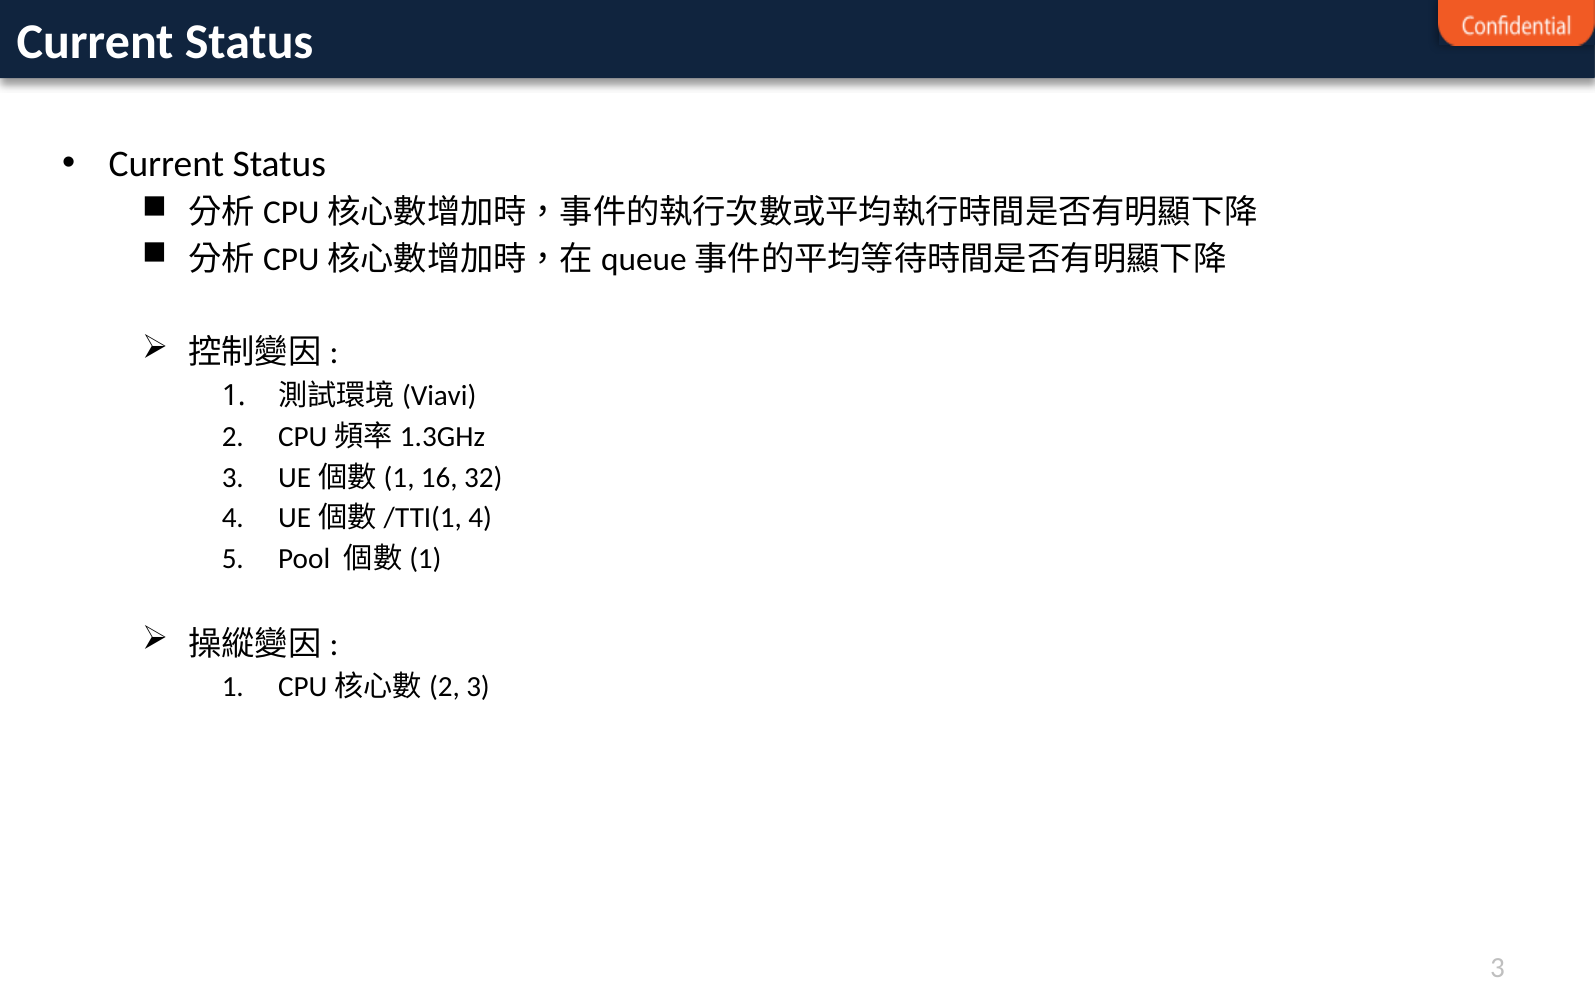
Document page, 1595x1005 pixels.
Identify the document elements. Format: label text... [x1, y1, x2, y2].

list Current Status 分析CPU核心數增加時，事件的執行次數或平均執行時間是否有明顯下降 分析CPU核心數增加時，在queue事件的平均等待時間是否有明顯下降 控制變因: 測試環境(Viavi) CPU頻率1.3GHz UE個數(1, 16, 32) UE個數/TTI(1, 4) Pool 個數(1) 操縱變因: CPU核心數(2, 3) [46, 131, 1549, 980]
slide_number 3 [1475, 941, 1558, 987]
title Current Status [0, 0, 1595, 78]
